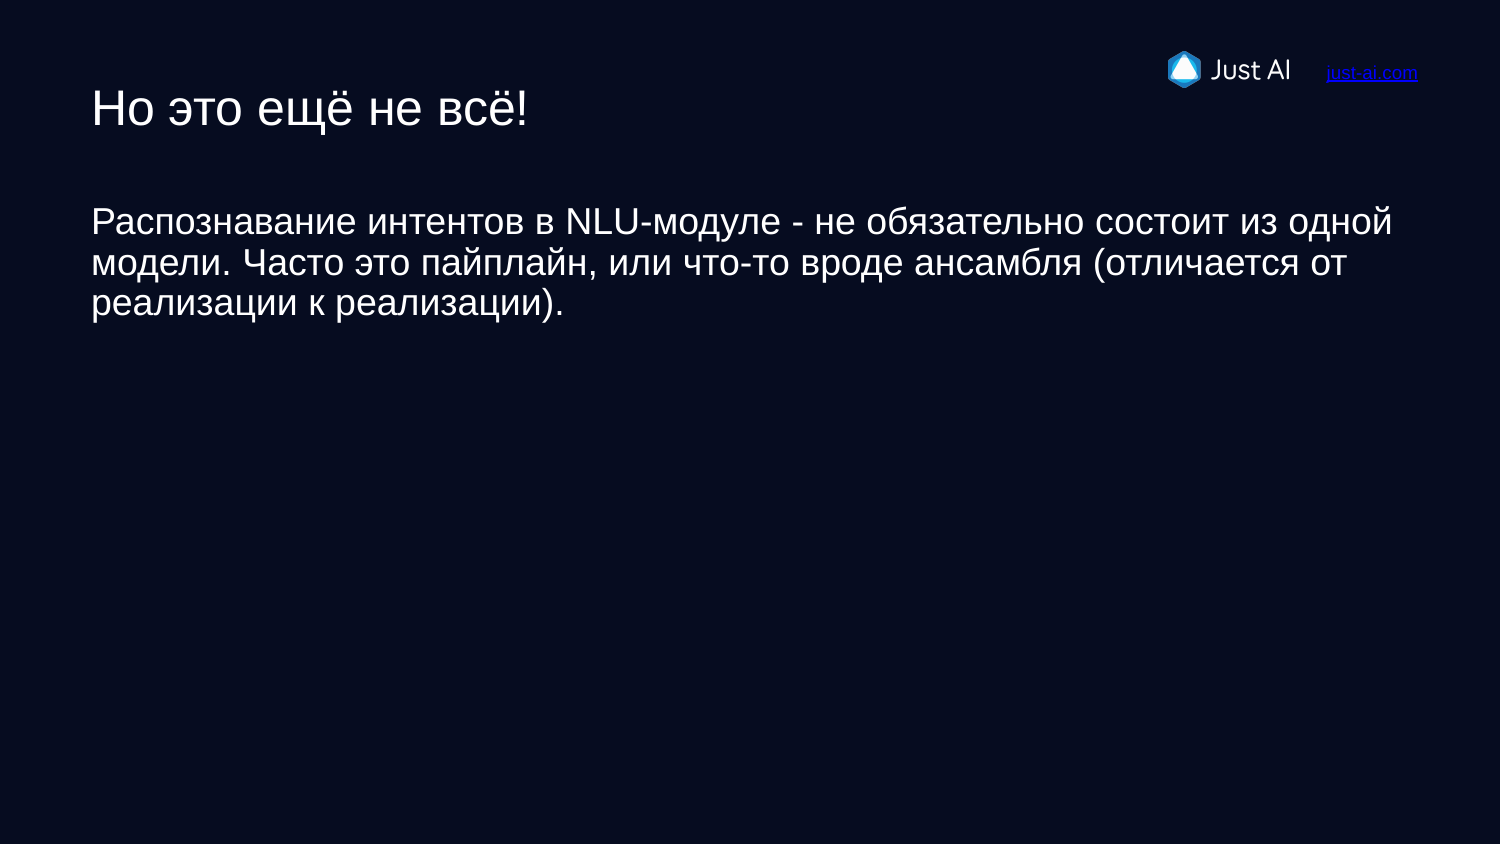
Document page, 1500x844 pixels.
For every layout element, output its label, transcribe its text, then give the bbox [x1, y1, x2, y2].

title Но это ещё не всё! [85, 58, 1415, 160]
list Распознавание интентов в NLU-модуле - не обязательно состоит из одной модели. Часто это пайплайн, или что-то вроде ансамбля (отличается от реализации к реализации). [85, 196, 1415, 769]
picture [1168, 51, 1289, 58]
